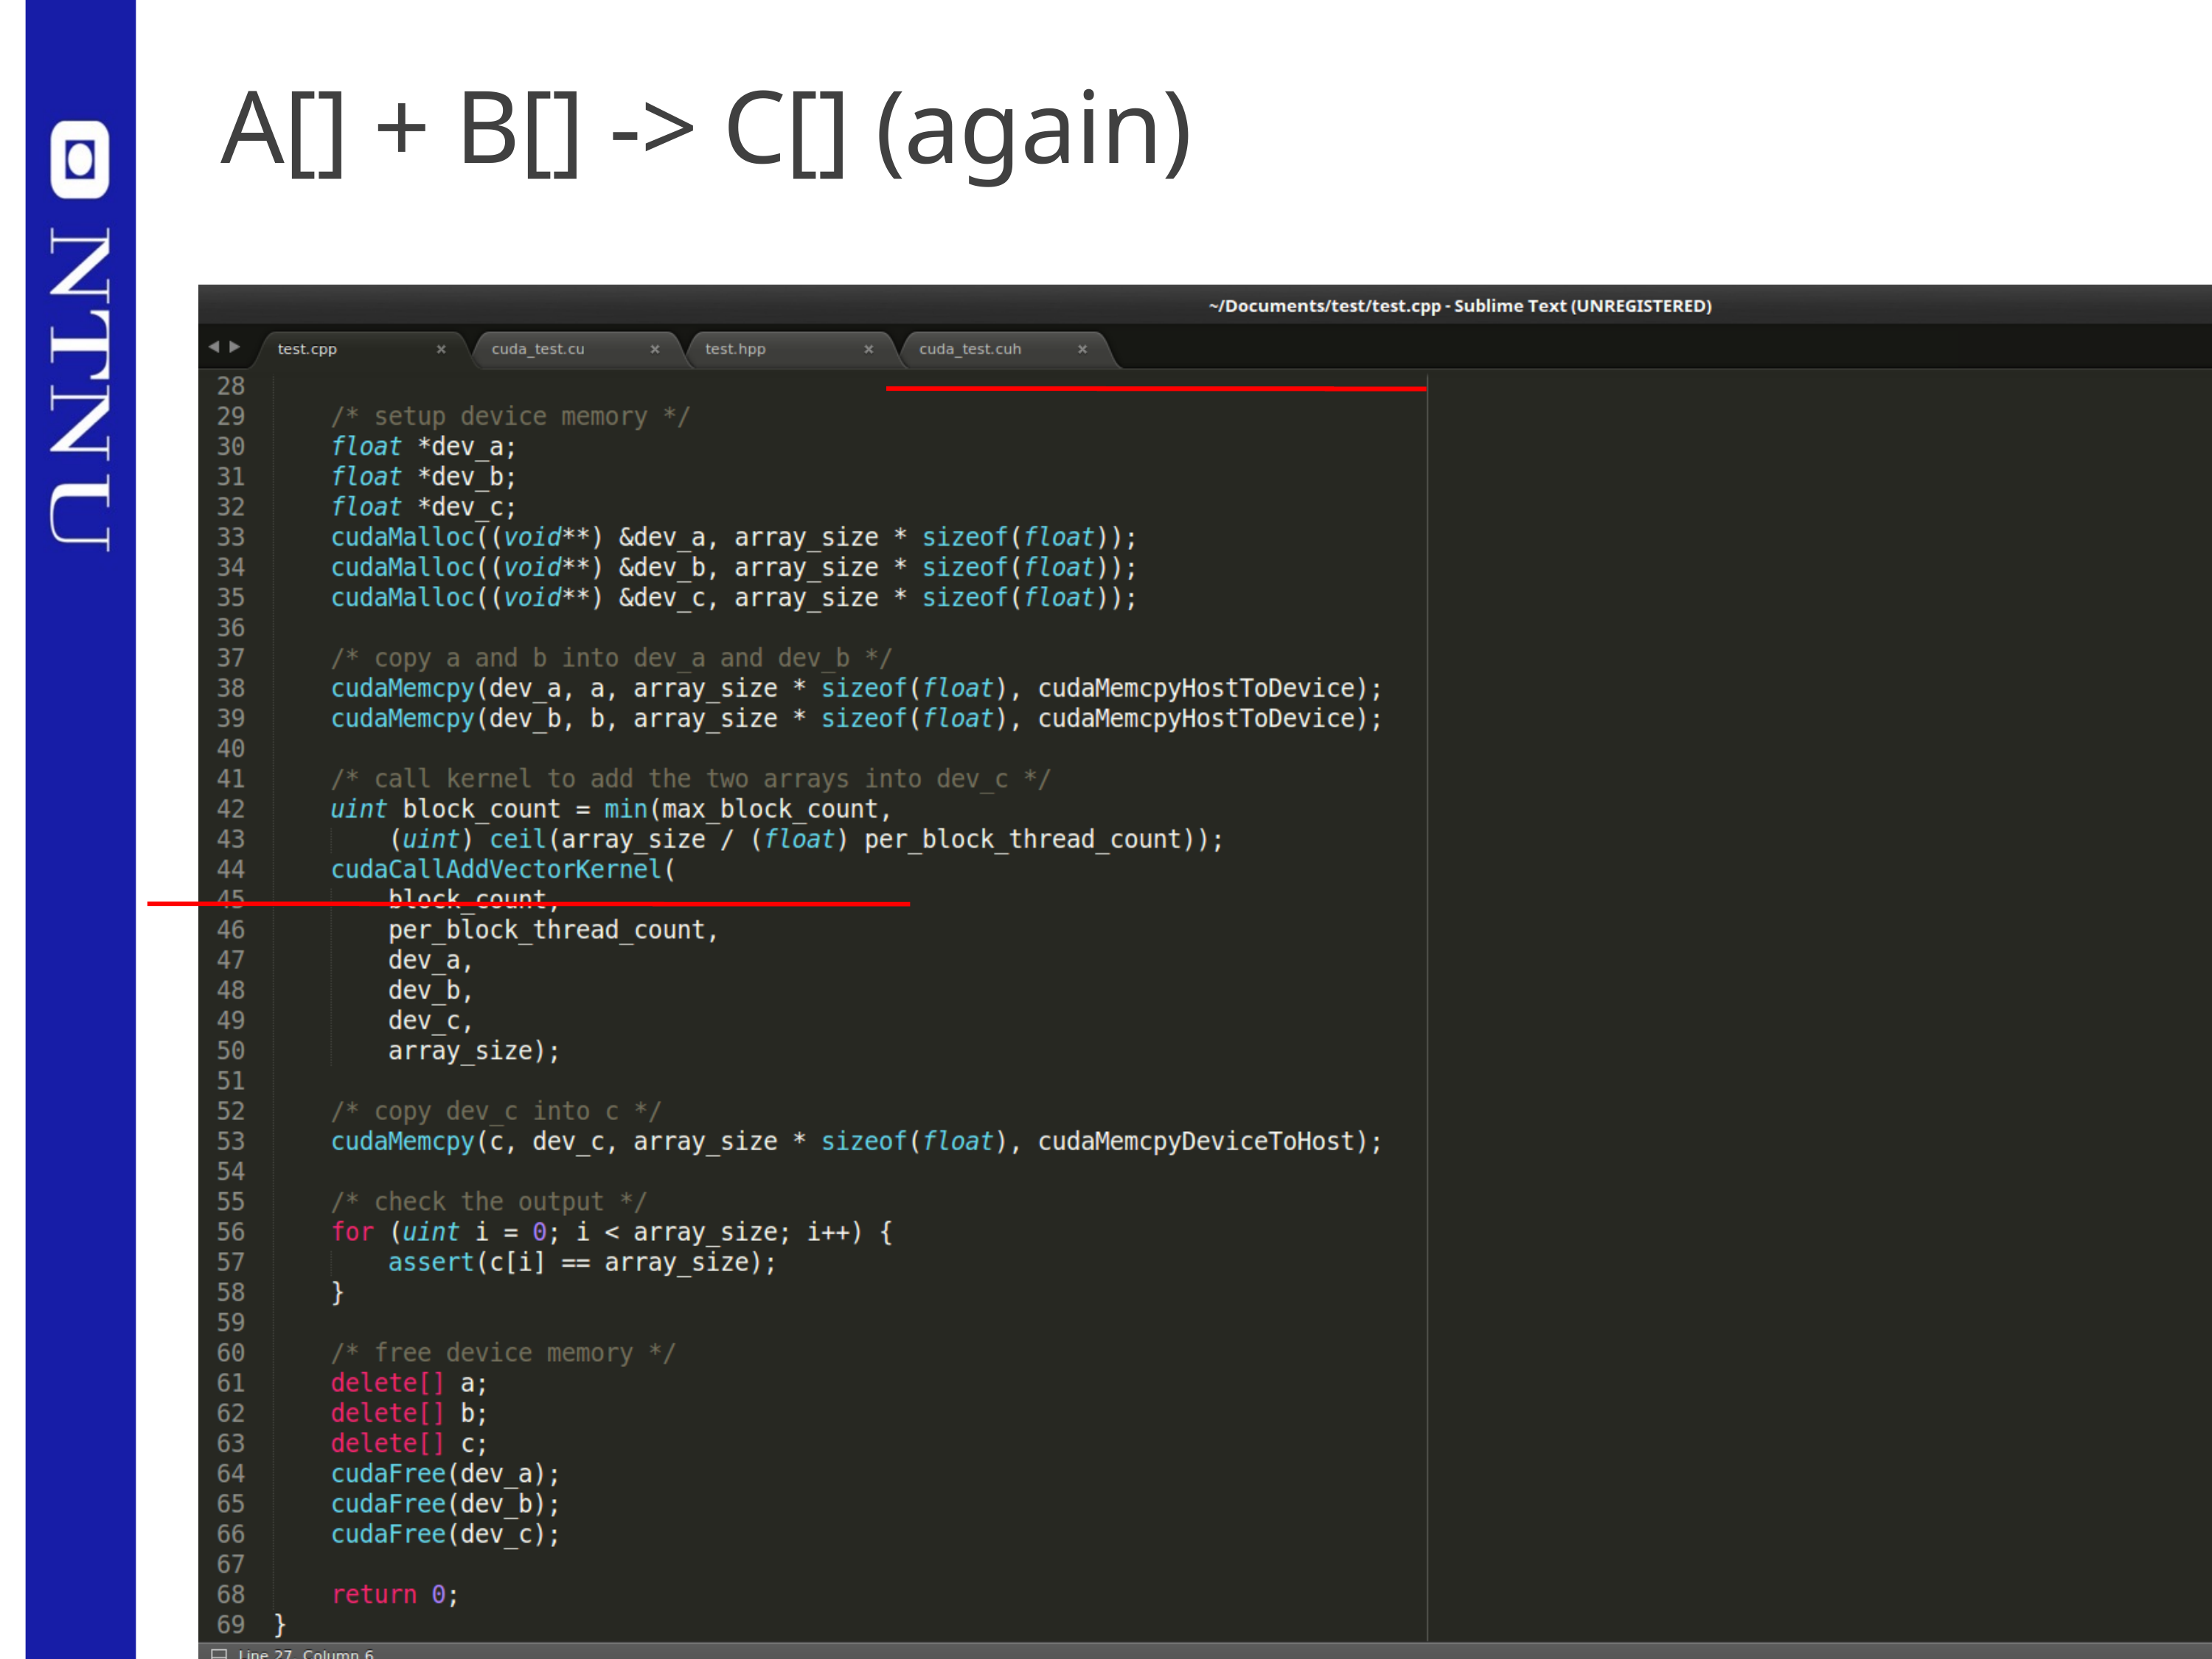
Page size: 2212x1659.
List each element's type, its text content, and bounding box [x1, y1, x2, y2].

text_box A[] + B[] -> C[] (again) [198, 69, 2024, 195]
picture [198, 284, 2212, 1659]
picture [25, 0, 136, 1659]
